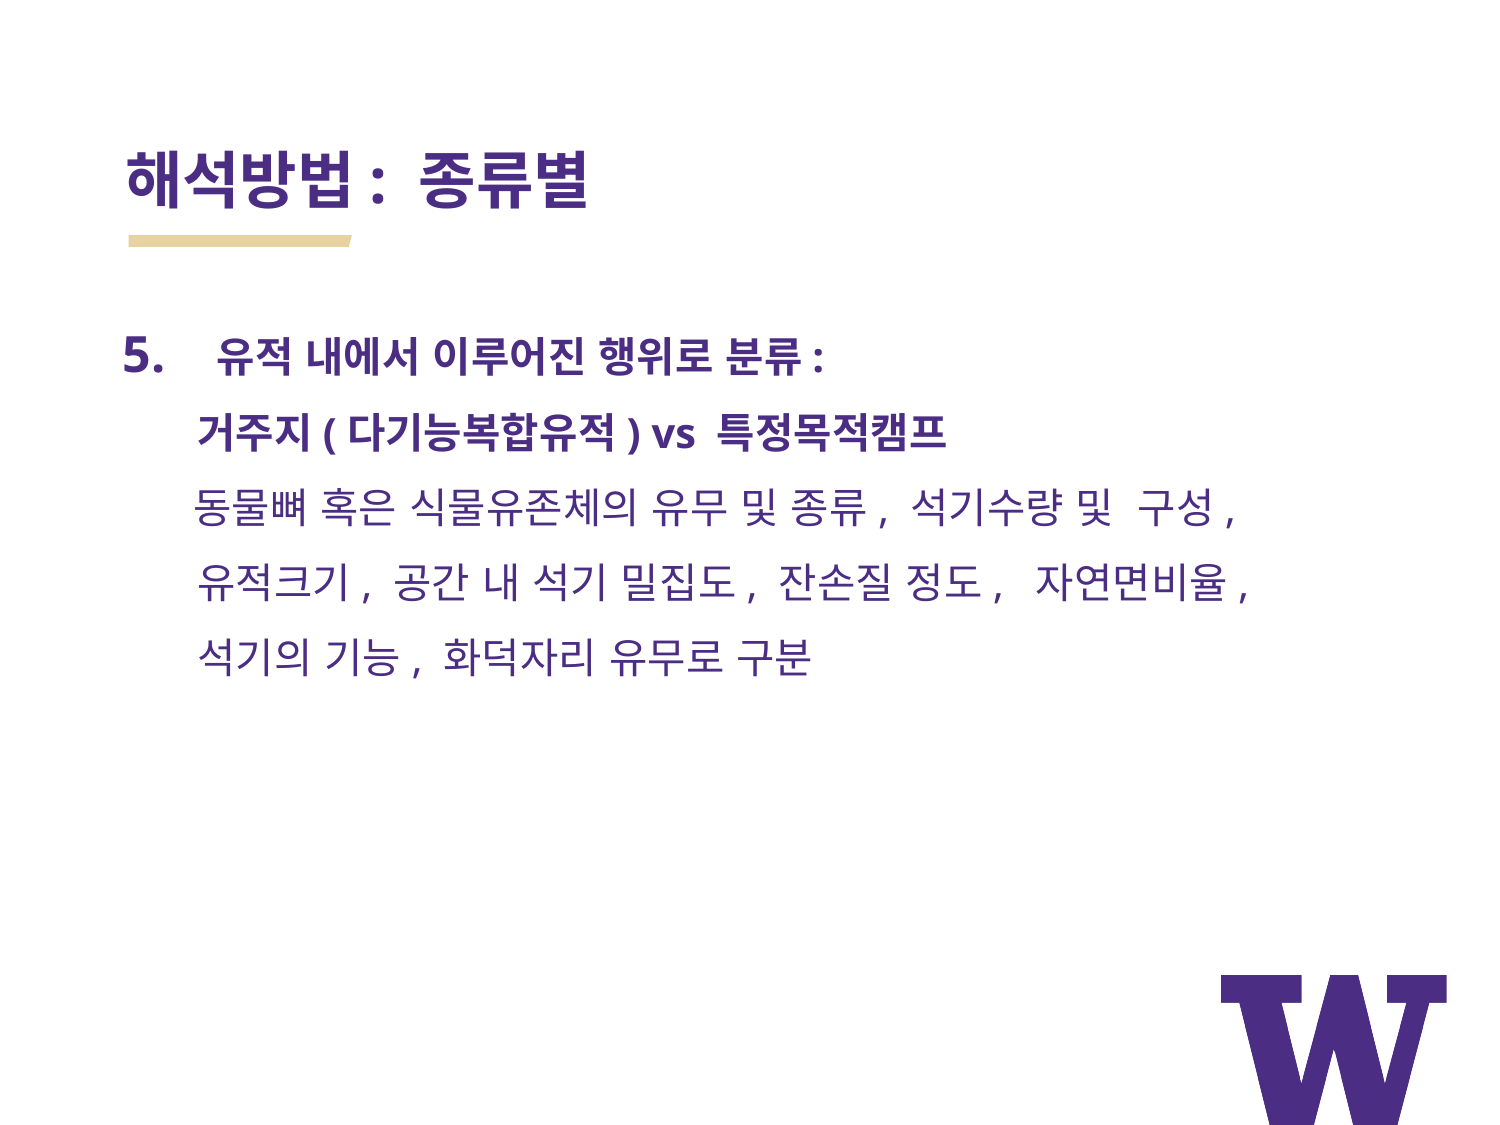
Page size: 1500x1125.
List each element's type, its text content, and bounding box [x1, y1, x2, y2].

picture [128, 235, 352, 247]
picture [1221, 975, 1447, 1125]
list 5. 유적 내에서 이루어진 행위로 분류: 거주지(다기능복합유적) vs 특정목적캠프 동물뼈 혹은 식물유존체의 유무 및 종류, 석기수량 및 구성, 유적크기, 공간 내 석기 밀집도, 잔손질 정도, 자연면비율, 석기의 기능, 화덕자리 유무로 구분 [108, 284, 1453, 944]
title 해석방법: 종류별 [110, 60, 1453, 224]
